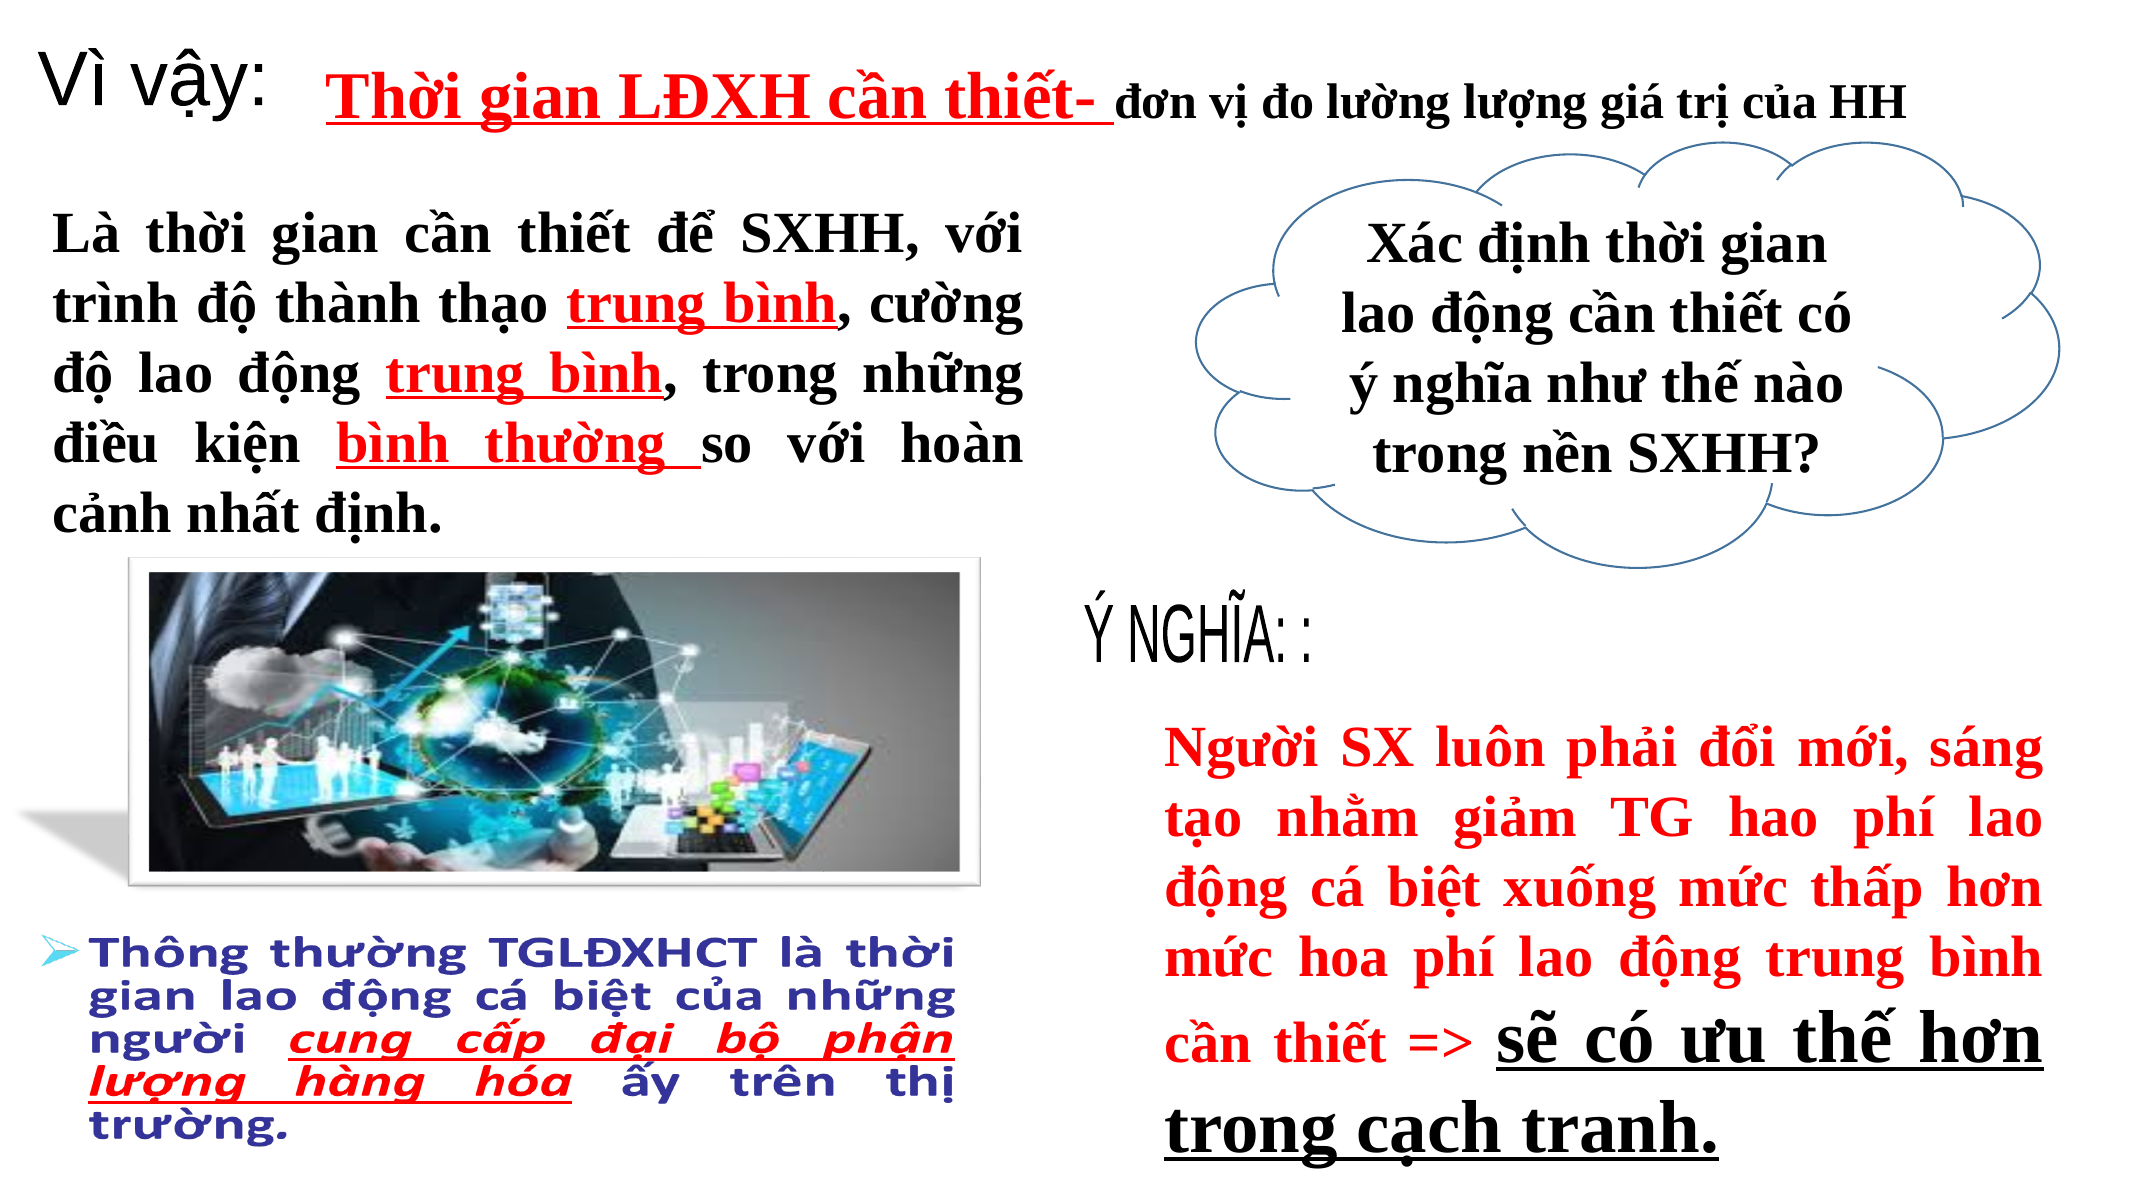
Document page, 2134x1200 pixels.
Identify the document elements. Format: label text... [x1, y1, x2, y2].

text_box Là thời gian cần thiết để SXHH, với trình độ thành thạo trung bình, cường độ lao động trung bình, trong những điều kiện bình thường so với hoàn cảnh nhất định. [37, 186, 1039, 552]
text_box Người SX luôn phải đổi mới, sáng tạo nhằm giảm TG hao phí lao động cá biệt xuống mức thấp hơn mức hoa phí lao động trung bình cần thiết => sẽ có ưu thế hơn trong cạch tranh. [1149, 700, 2059, 1176]
title Thời gian LĐXH cần thiết- đơn vị đo lường lượng giá trị của HH [310, 48, 1988, 145]
text_box Xác định thời gian lao động cần thiết có ý nghĩa như thế nào trong nền SXHH? [1194, 141, 2061, 569]
picture [0, 555, 993, 1200]
